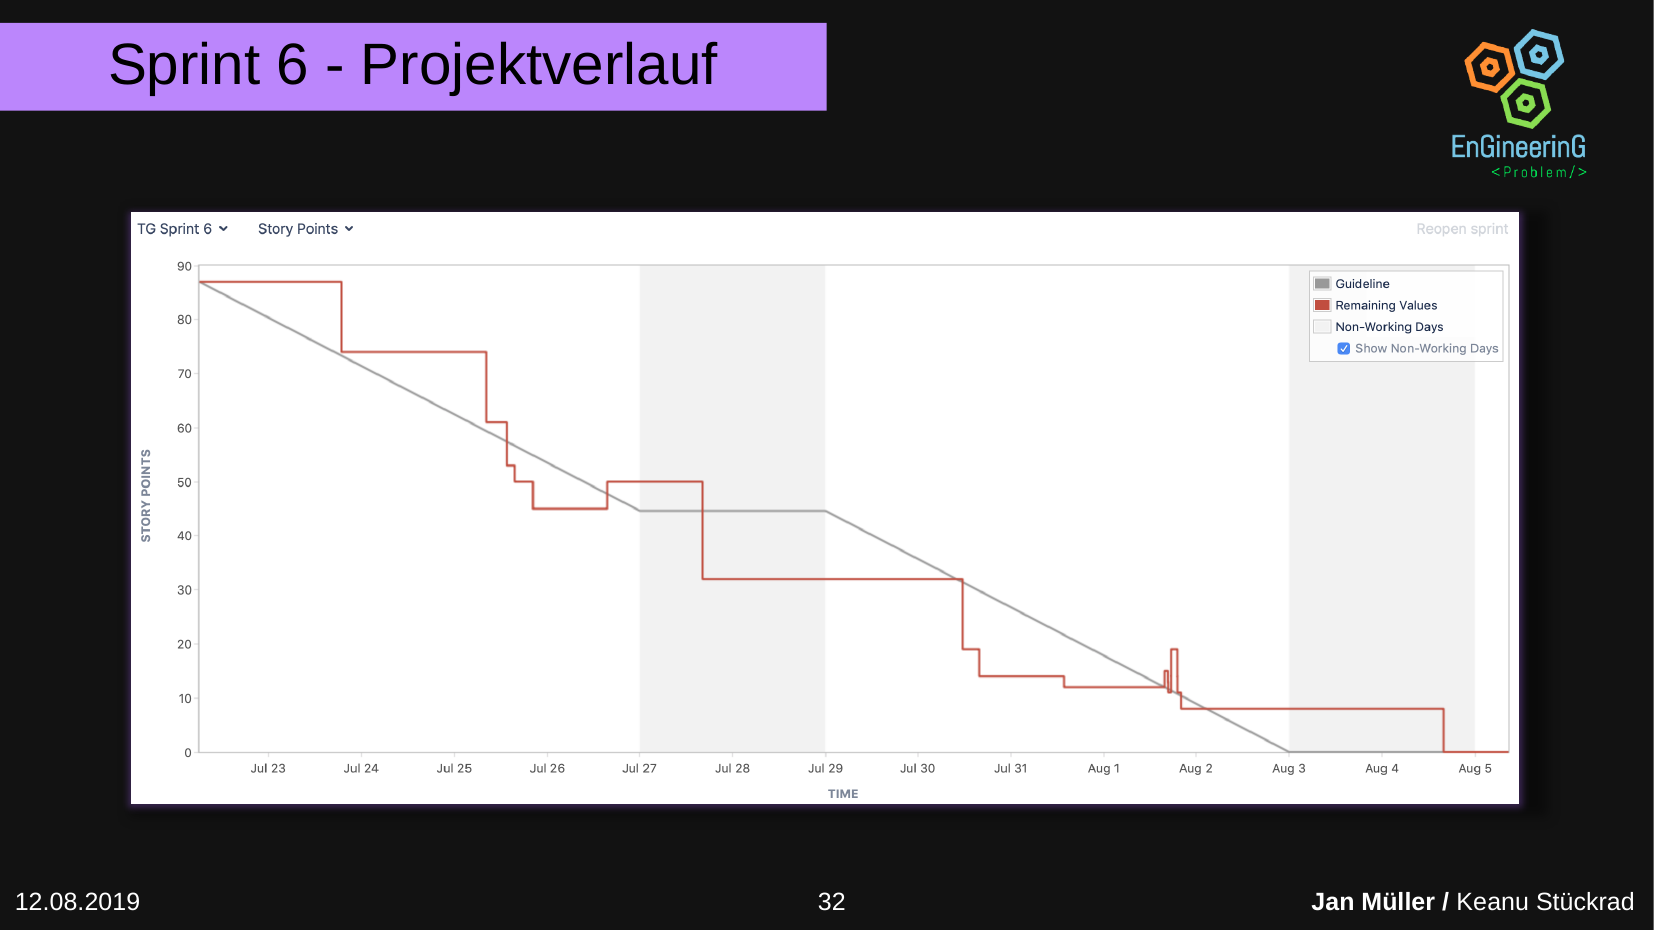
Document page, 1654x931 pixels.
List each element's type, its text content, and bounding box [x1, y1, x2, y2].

picture [1382, 29, 1654, 185]
picture [131, 212, 1519, 804]
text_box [0, 877, 1654, 931]
text_box Sprint 6 - Projektverlauf [0, 22, 827, 111]
